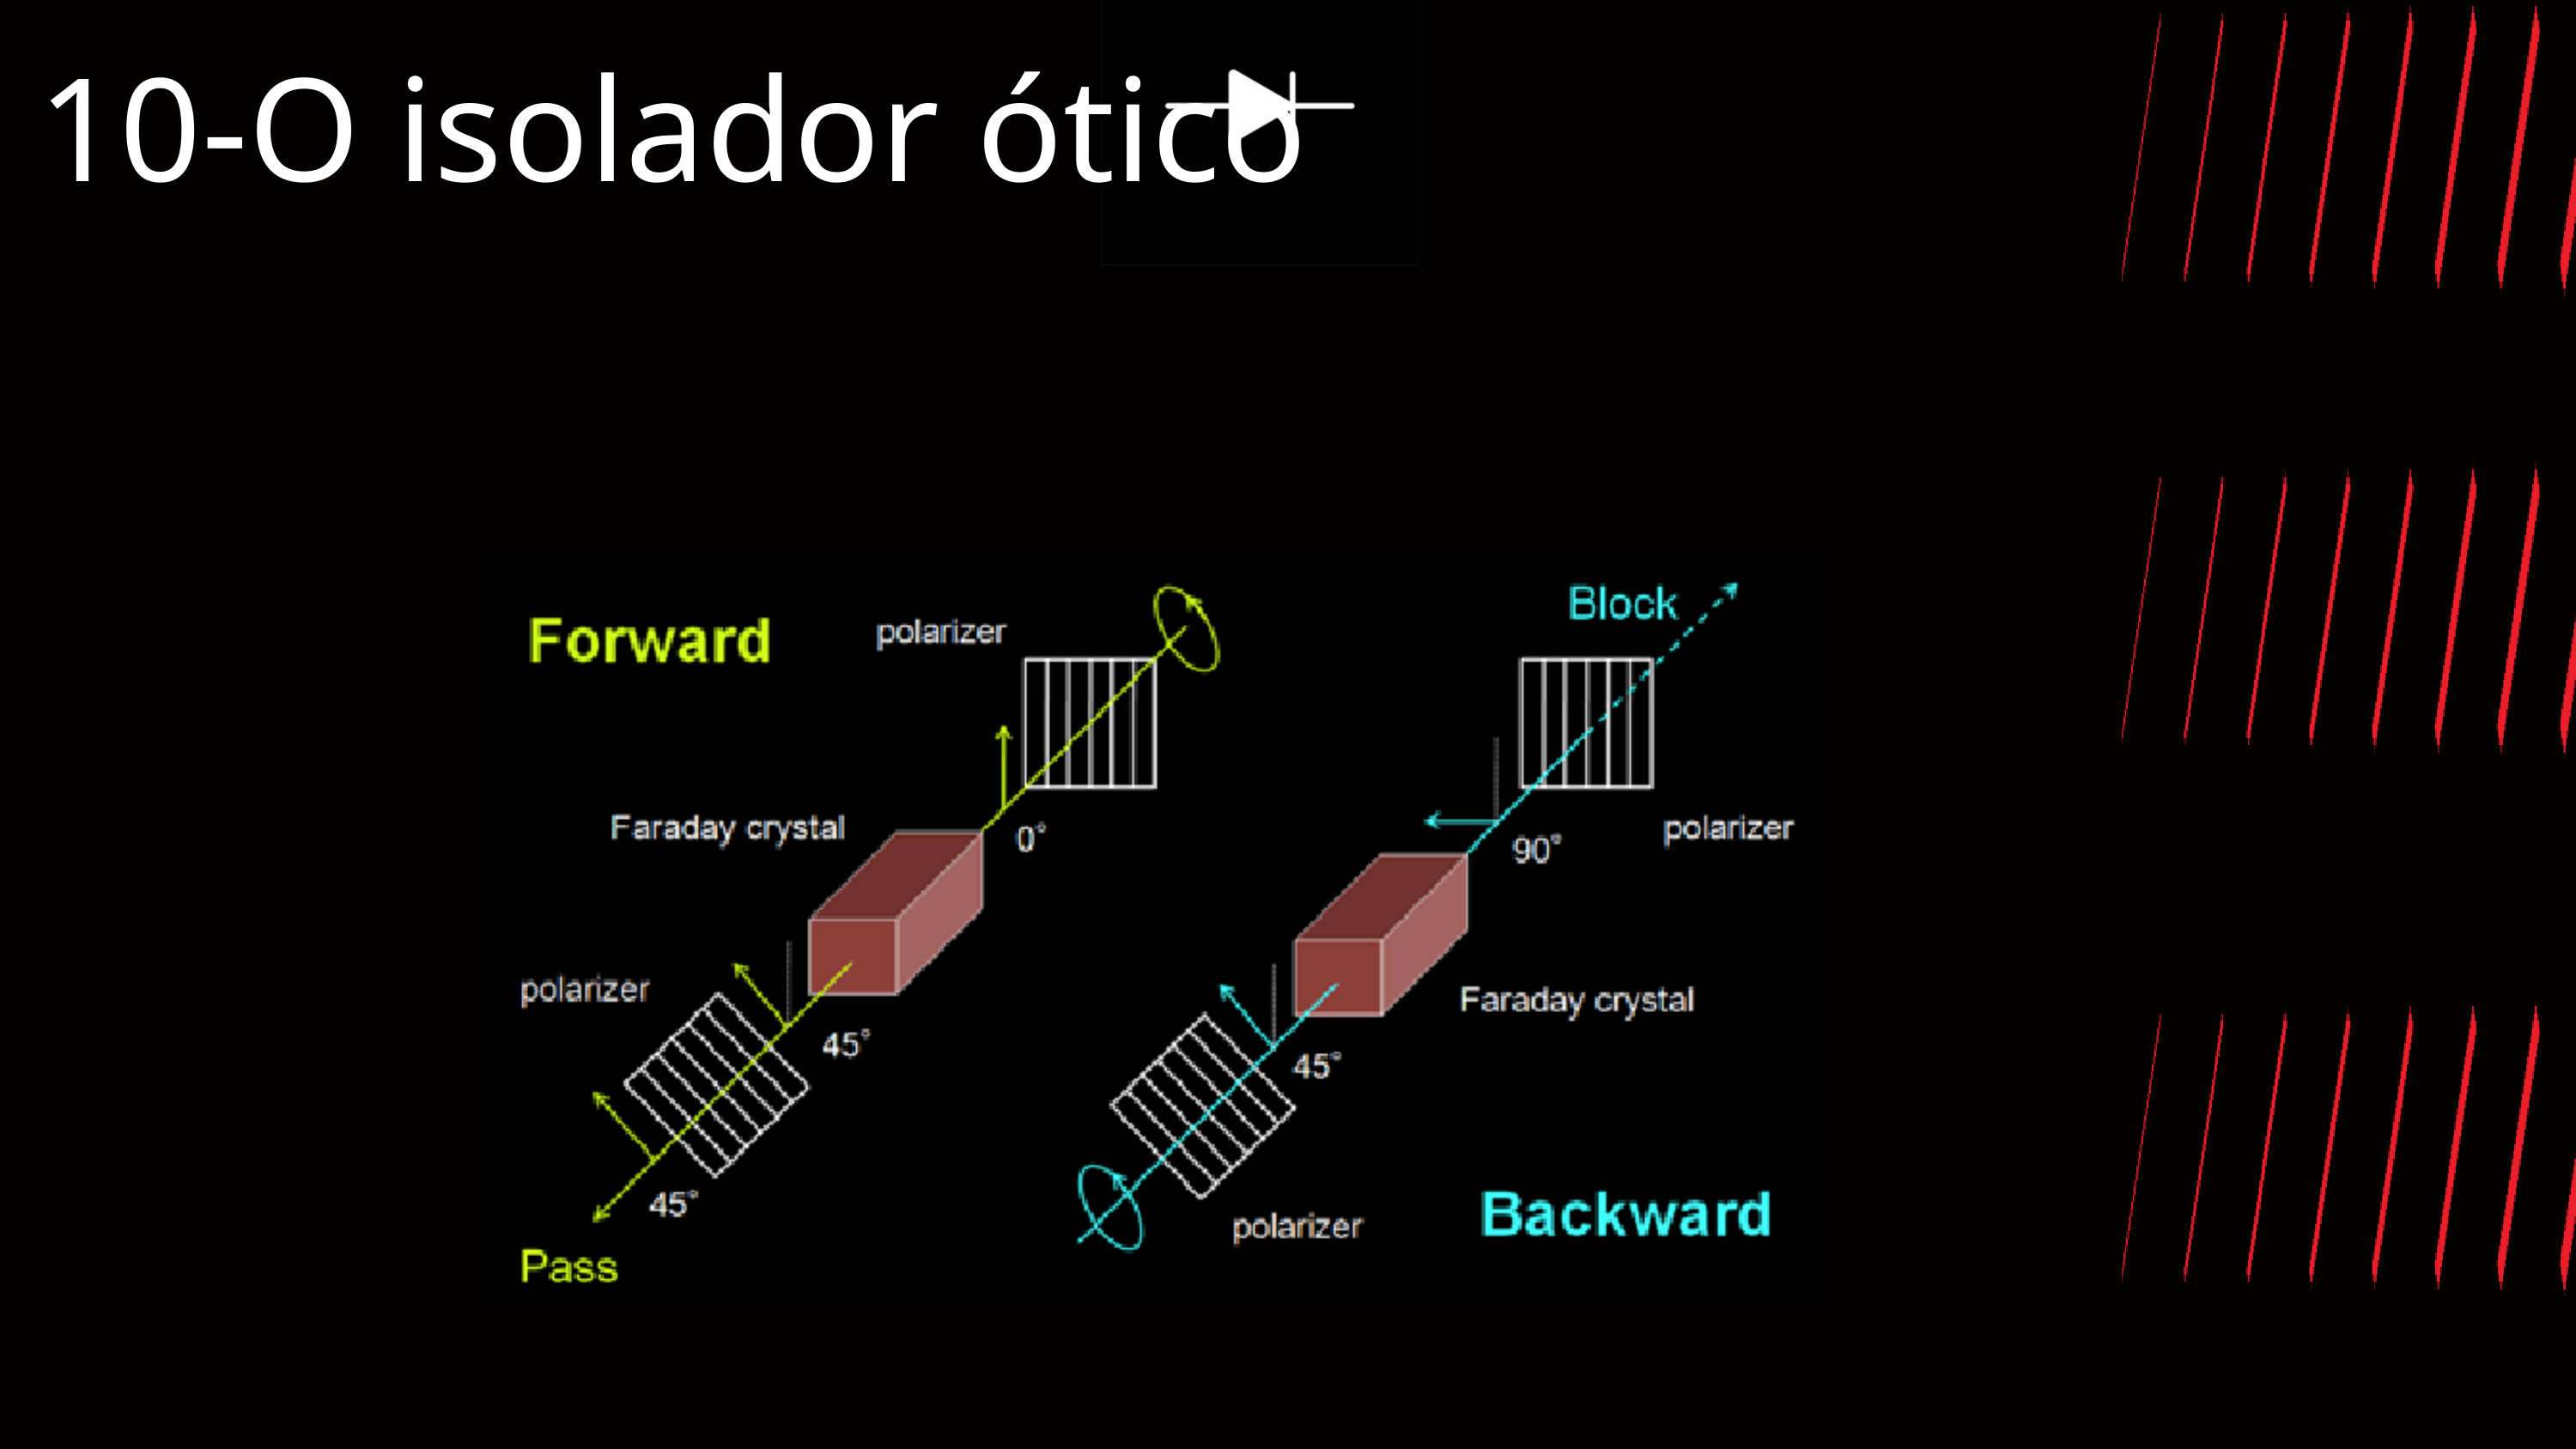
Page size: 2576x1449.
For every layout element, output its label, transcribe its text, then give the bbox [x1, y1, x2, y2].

text_box 10-O isolador ótico [38, 9, 1394, 210]
text_box [2122, 0, 2576, 1449]
text_box [1101, 0, 1419, 265]
text_box [488, 561, 1816, 1304]
